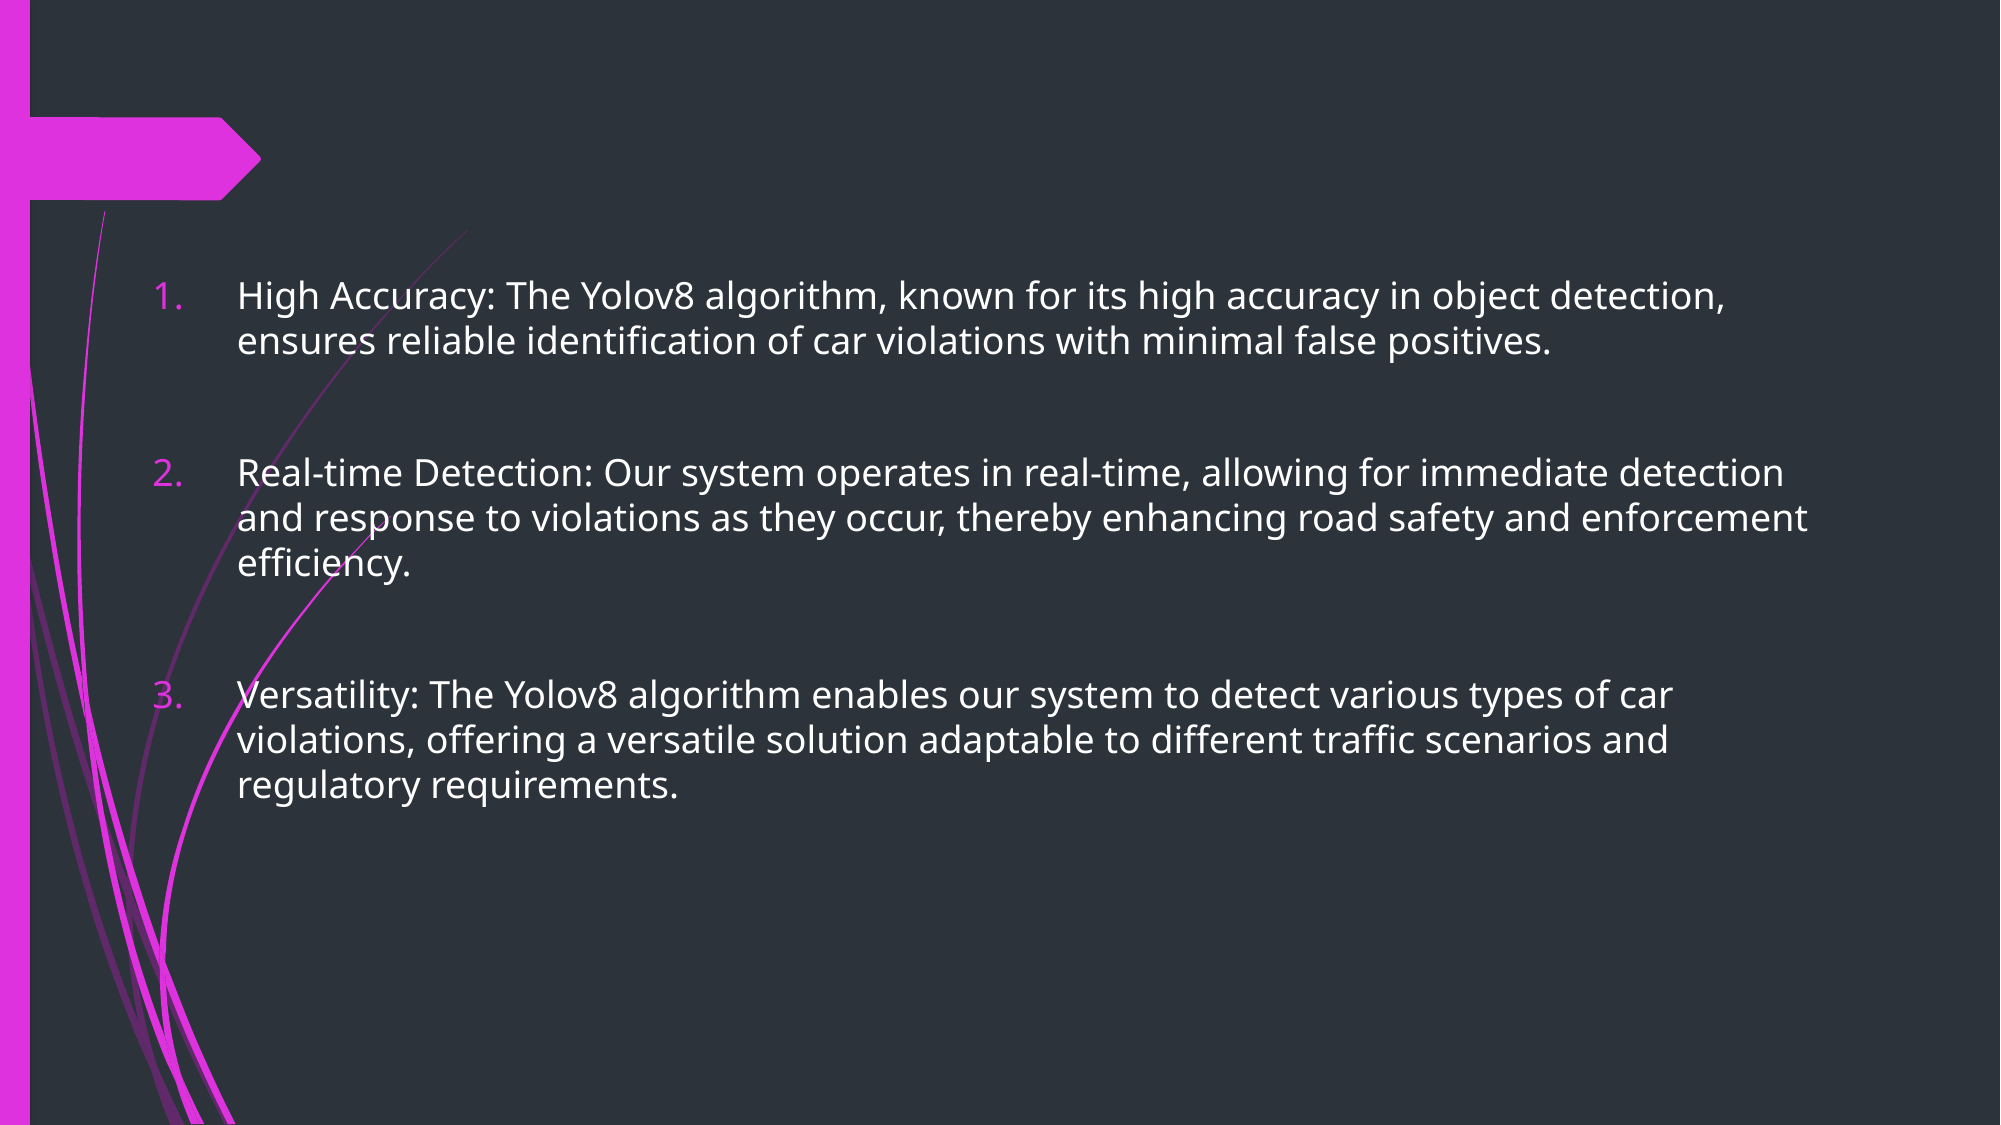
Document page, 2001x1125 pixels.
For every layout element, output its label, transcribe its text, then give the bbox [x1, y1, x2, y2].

list High Accuracy: The Yolov8 algorithm, known for its high accuracy in object detection, ensures reliable identification of car violations with minimal false positives. Real-time Detection: Our system operates in real-time, allowing for immediate detection and response to violations as they occur, thereby enhancing road safety and enforcement efficiency. Versatility: The Yolov8 algorithm enables our system to detect various types of car violations, offering a versatile solution adaptable to different traffic scenarios and regulatory requirements. [137, 264, 1863, 861]
